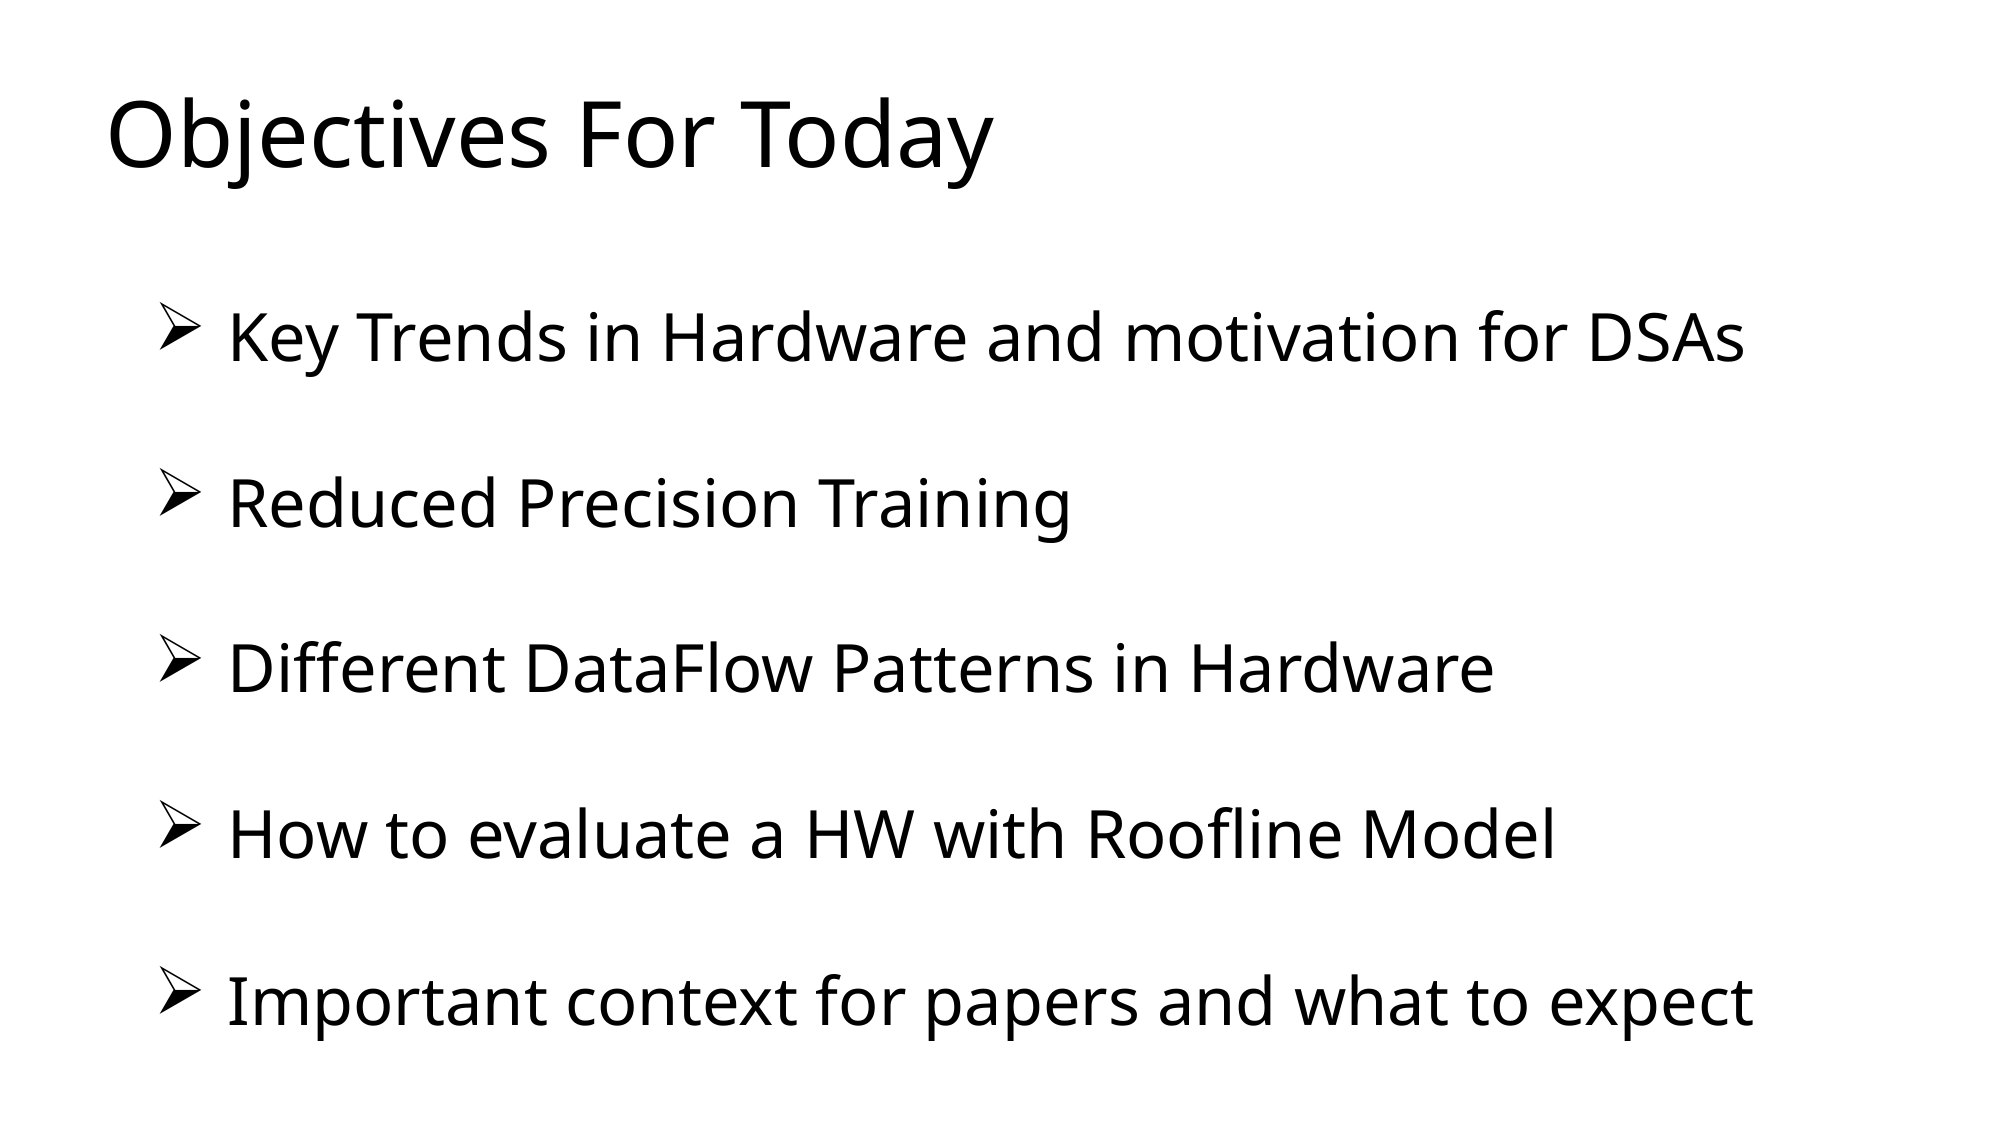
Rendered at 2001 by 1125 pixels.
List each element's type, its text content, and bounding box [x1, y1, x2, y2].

title Objectives For Today [90, 29, 1863, 247]
list Key Trends in Hardware and motivation for DSAs Reduced Precision Training Different DataFlow Patterns in Hardware How to evaluate a HW with Roofline Model Important context for papers and what to expect [137, 246, 1863, 1073]
